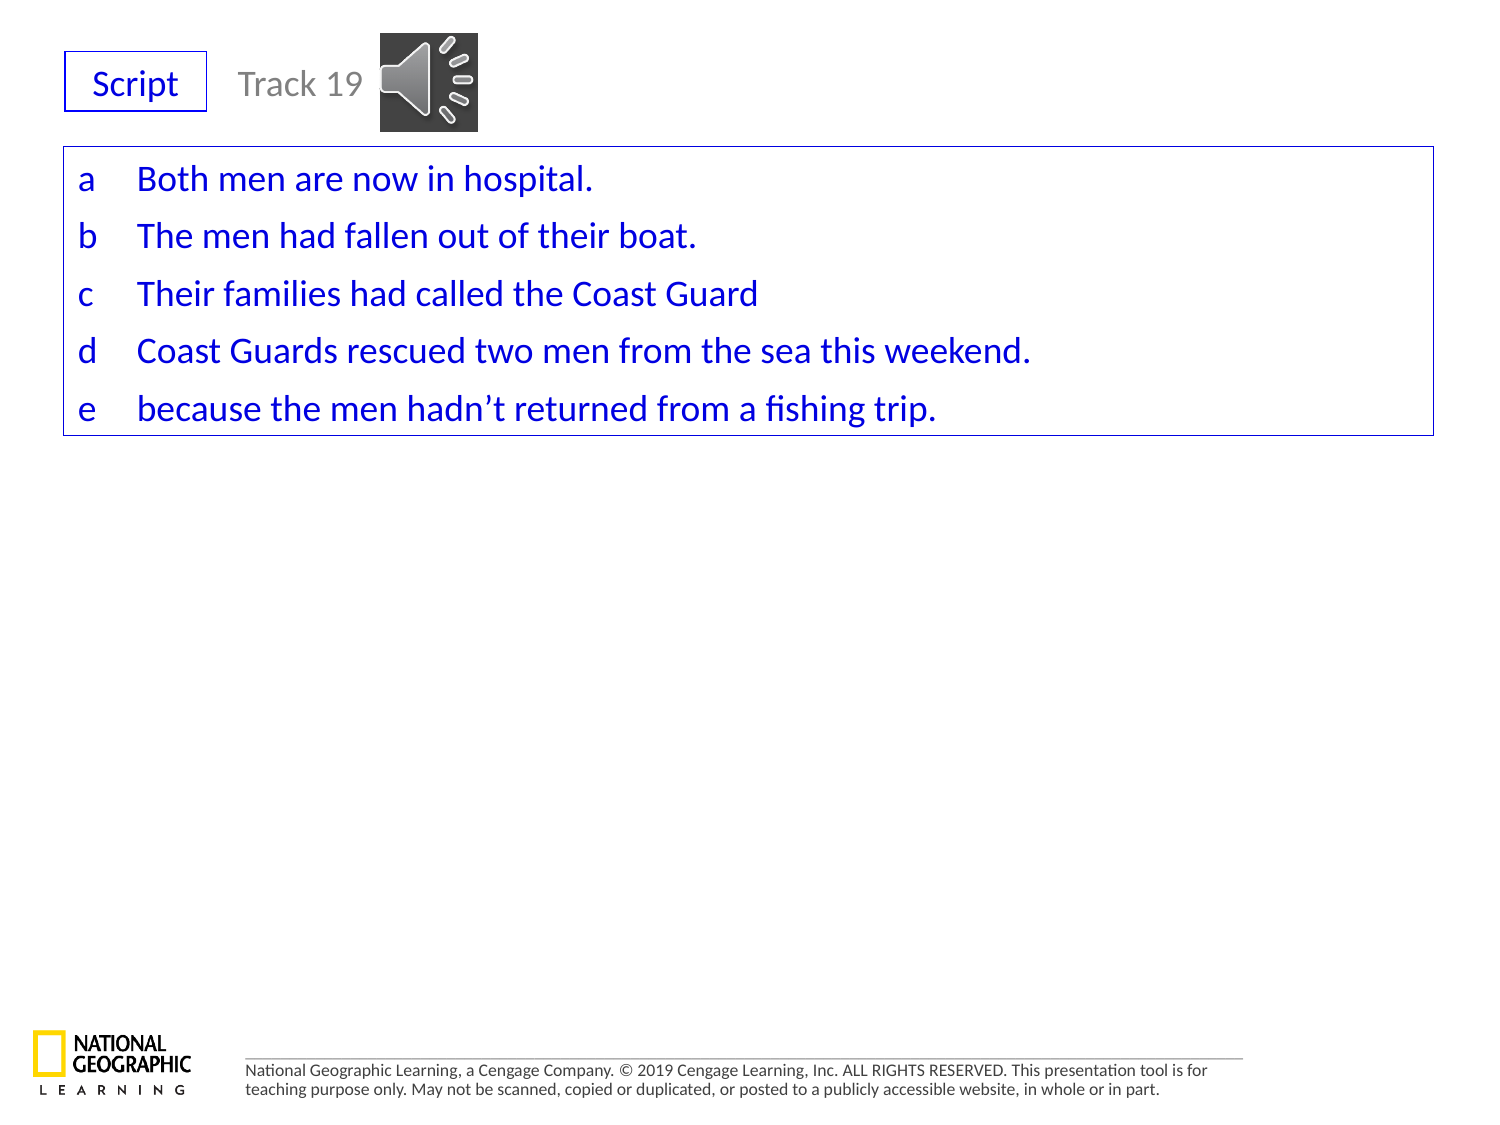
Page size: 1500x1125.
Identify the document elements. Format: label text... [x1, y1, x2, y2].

picture [379, 32, 480, 133]
picture [33, 1030, 191, 1095]
text_box a Both men are now in hospital. b The men had fallen out of their boat. c Their families had called the Coast Guard d Coast Guards rescued two men from the sea this weekend. e because the men hadn’t returned from a fishing trip. [63, 146, 1434, 436]
text_box Script [64, 51, 207, 112]
text_box Track 19 [222, 51, 379, 111]
